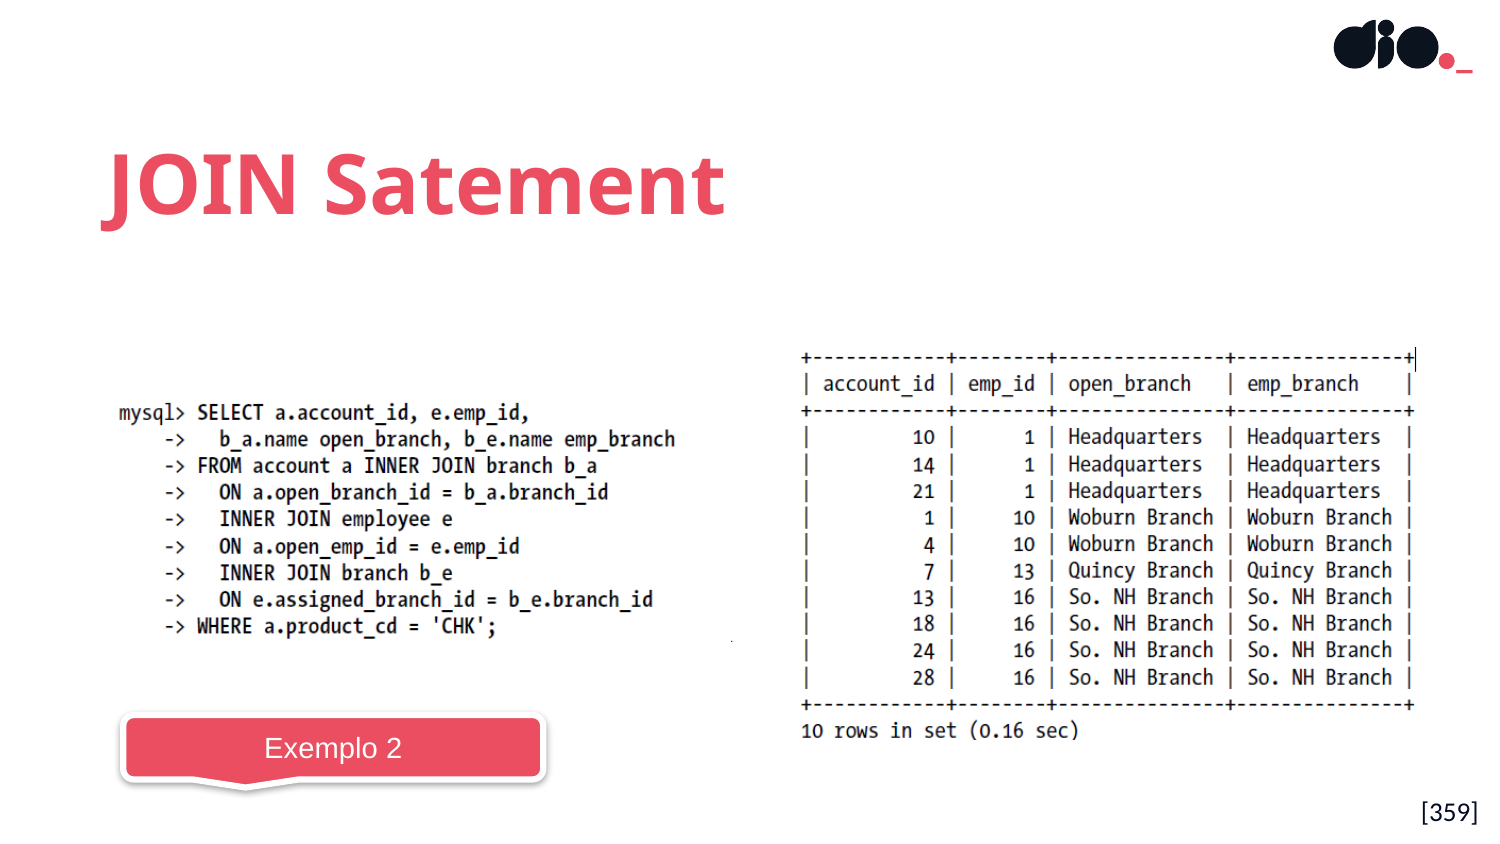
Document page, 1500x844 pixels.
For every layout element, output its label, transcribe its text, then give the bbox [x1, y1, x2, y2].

slide_number [359] [1403, 779, 1494, 844]
text_box Exemplo 2 [120, 711, 547, 791]
picture [1333, 19, 1473, 74]
picture [782, 346, 1430, 740]
text_box JOIN Satement [92, 104, 1395, 243]
picture [92, 387, 744, 643]
